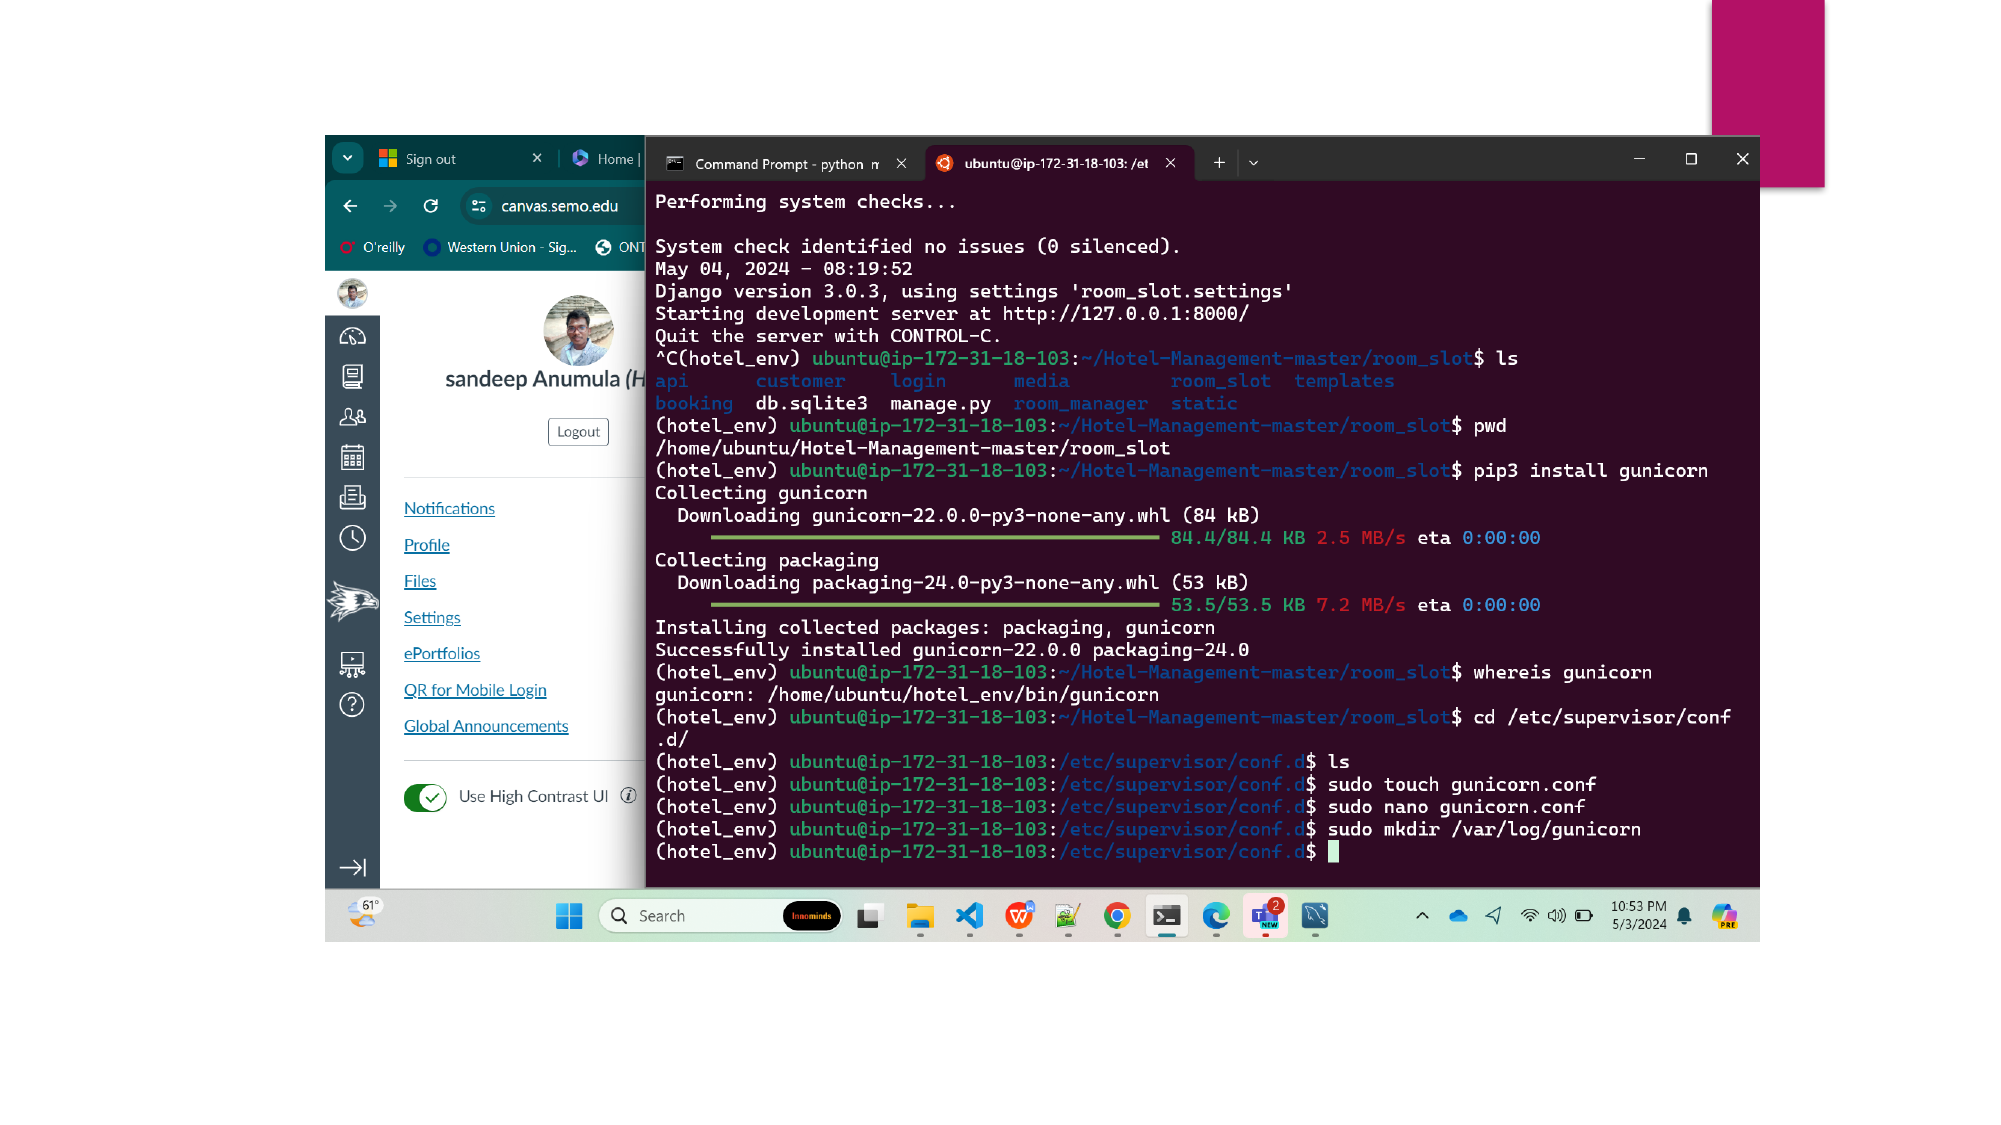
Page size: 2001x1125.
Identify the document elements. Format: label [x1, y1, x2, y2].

picture [325, 134, 1760, 942]
